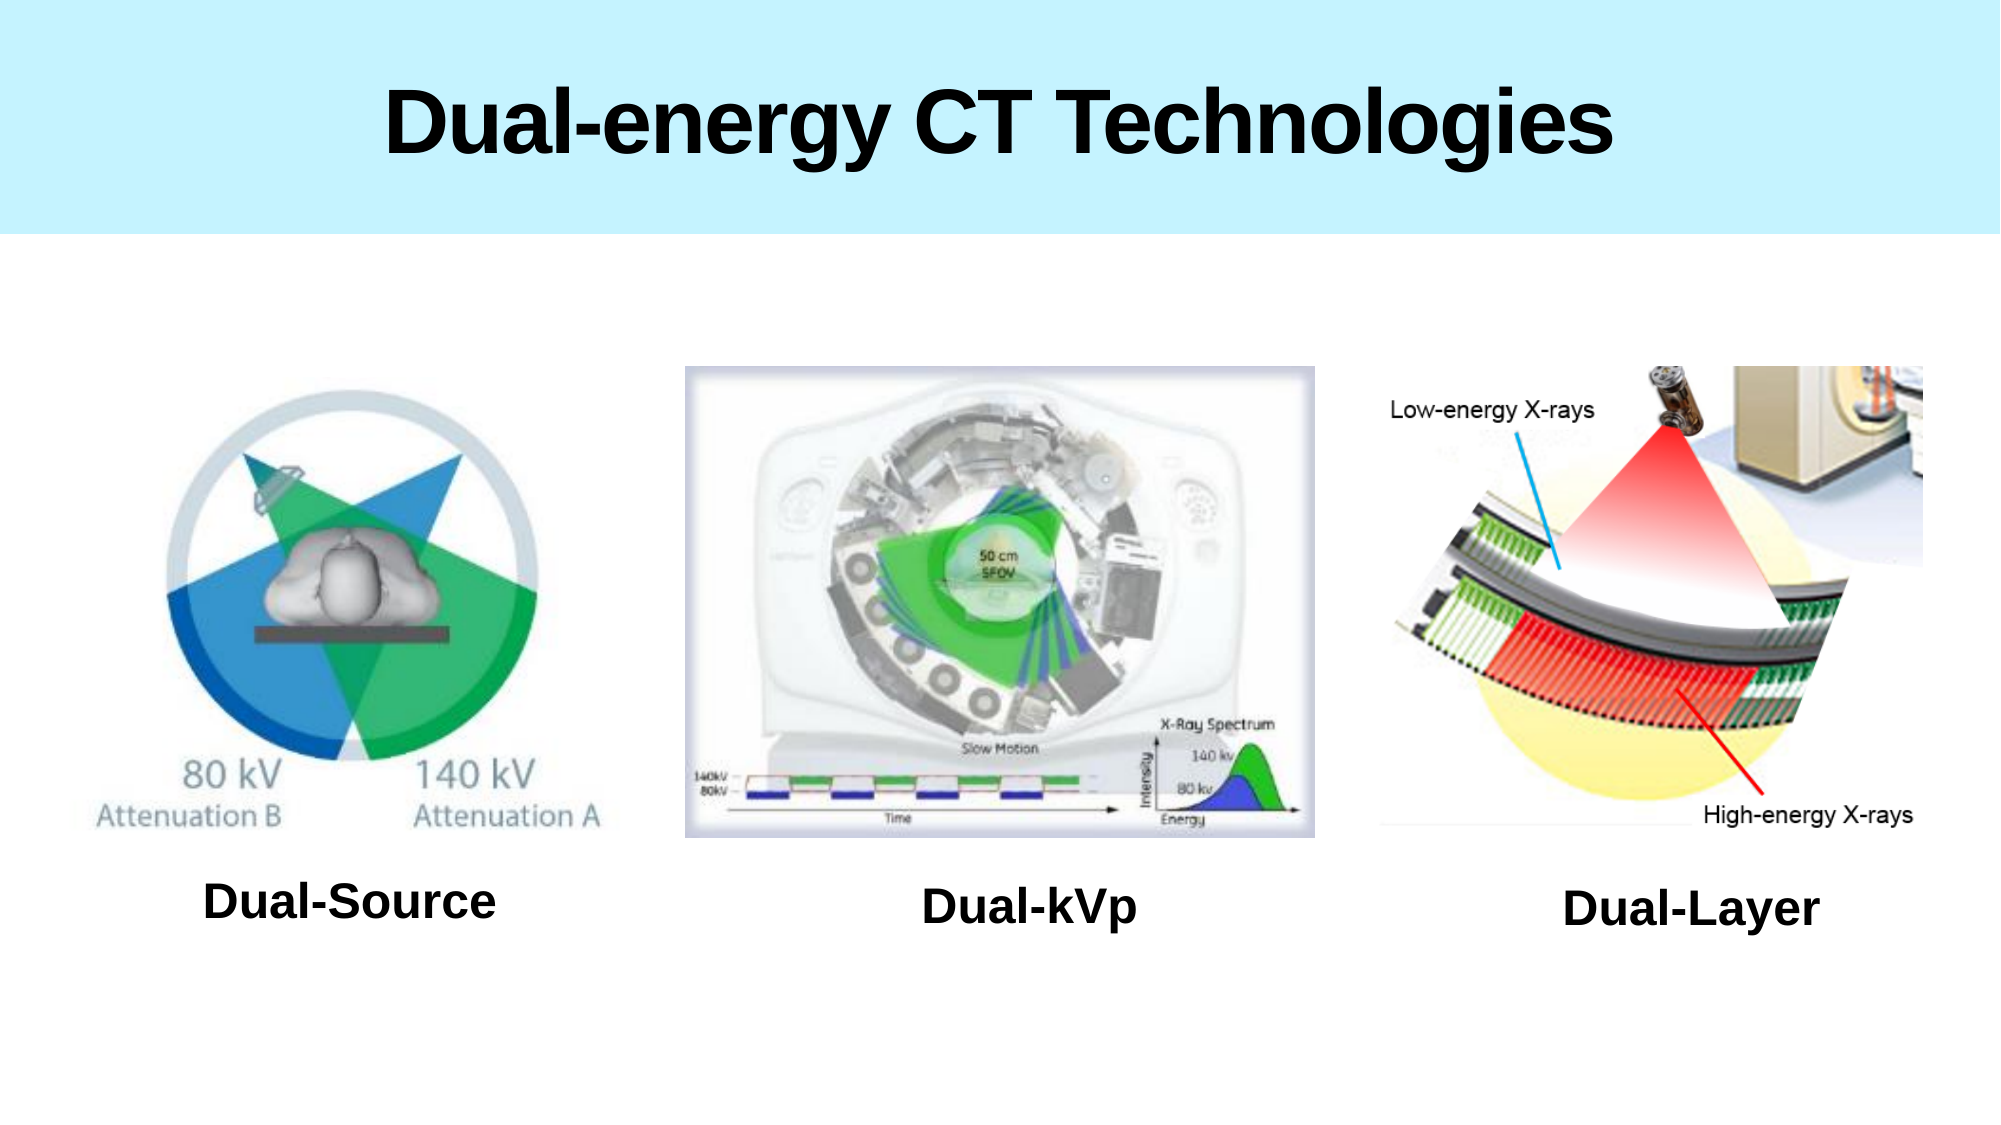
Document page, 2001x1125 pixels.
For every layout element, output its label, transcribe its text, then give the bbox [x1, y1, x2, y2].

picture [42, 376, 658, 839]
text_box Dual-kVp [906, 866, 1153, 941]
picture [685, 365, 1315, 839]
text_box Dual-Source [187, 861, 512, 937]
text_box Dual-Layer [1547, 867, 1836, 943]
picture [1371, 365, 1924, 836]
title Dual-energy CT Technologies [0, 0, 2000, 234]
